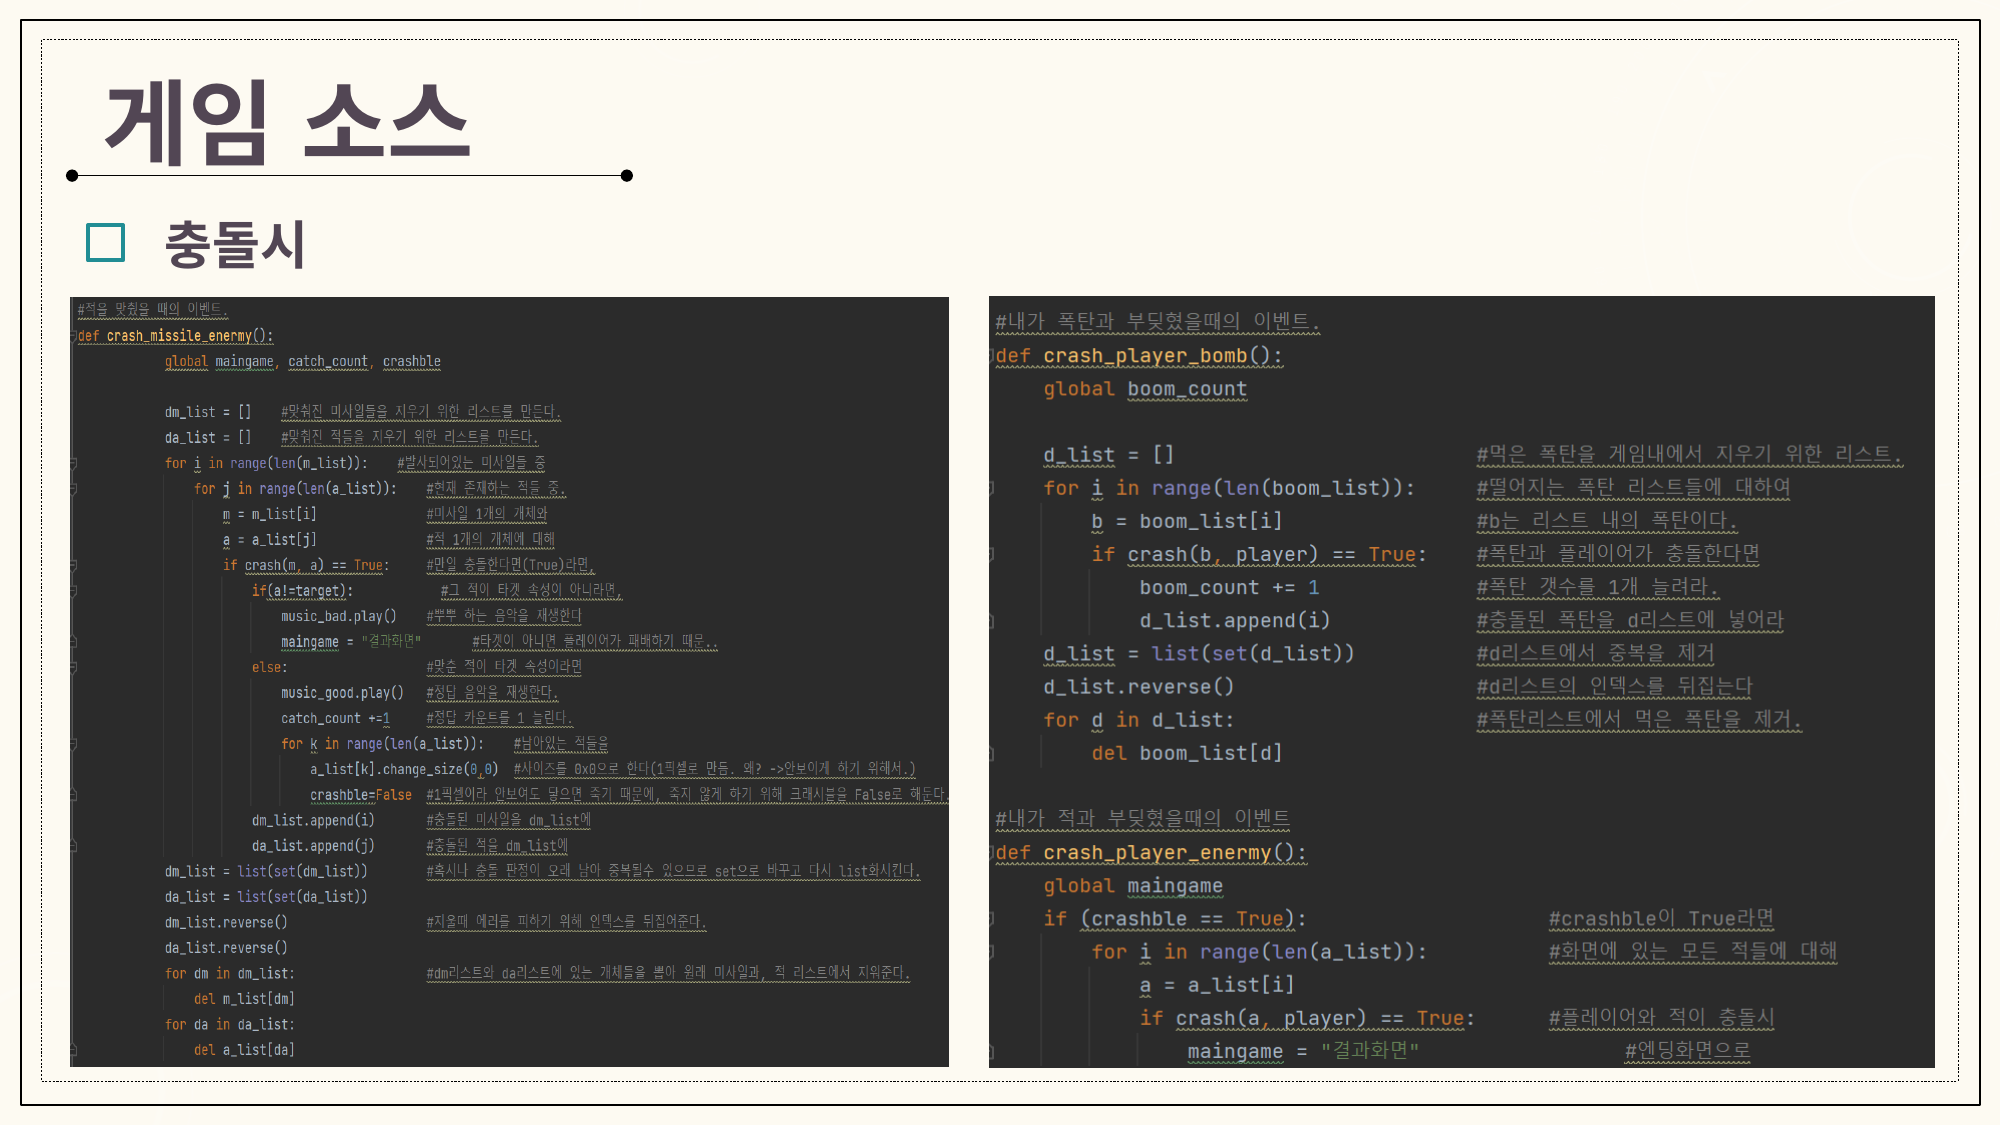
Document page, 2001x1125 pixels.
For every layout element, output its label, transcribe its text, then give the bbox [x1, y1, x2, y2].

text_box 충돌시 [149, 205, 410, 283]
text_box [41, 39, 1958, 1081]
text_box 게임 소스 [87, 57, 590, 175]
picture [0, 0, 2000, 1125]
text_box [21, 19, 1981, 1105]
text_box [87, 225, 123, 261]
